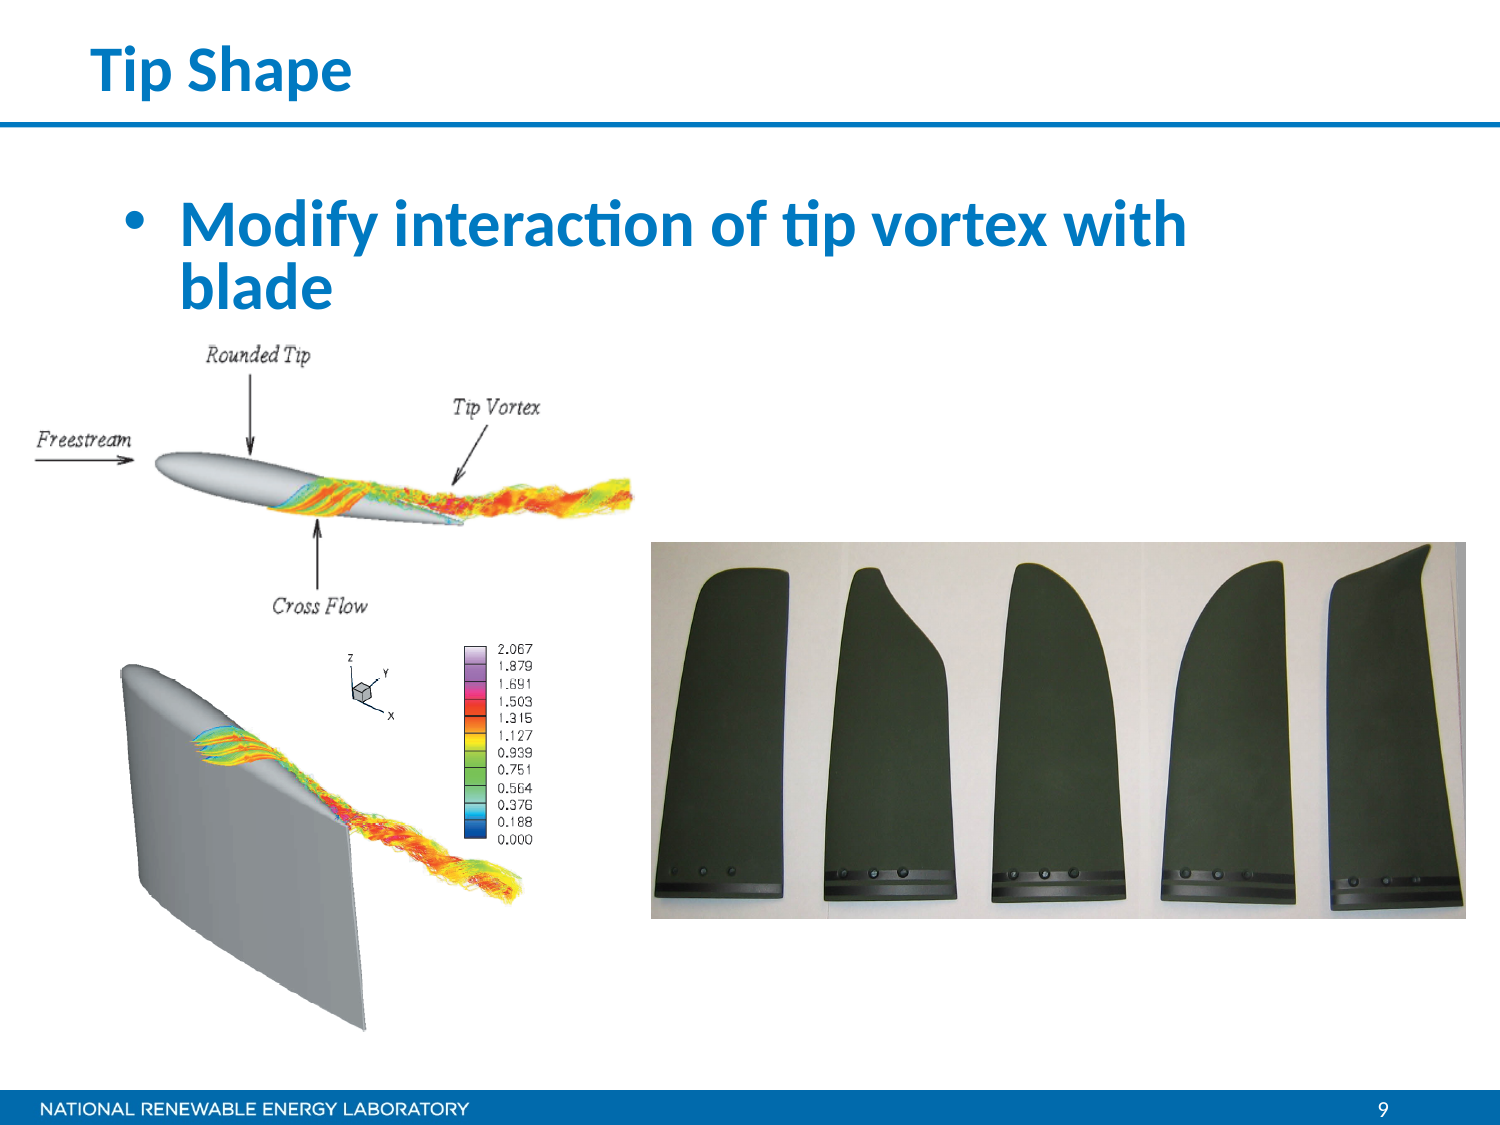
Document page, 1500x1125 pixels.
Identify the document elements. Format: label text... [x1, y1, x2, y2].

title Tip Shape [75, 19, 1425, 113]
picture [85, 633, 554, 1041]
picture [0, 1090, 1500, 1125]
picture [650, 542, 1466, 920]
picture [28, 317, 637, 627]
list Modify interaction of tip vortex with blade [108, 187, 1342, 1076]
